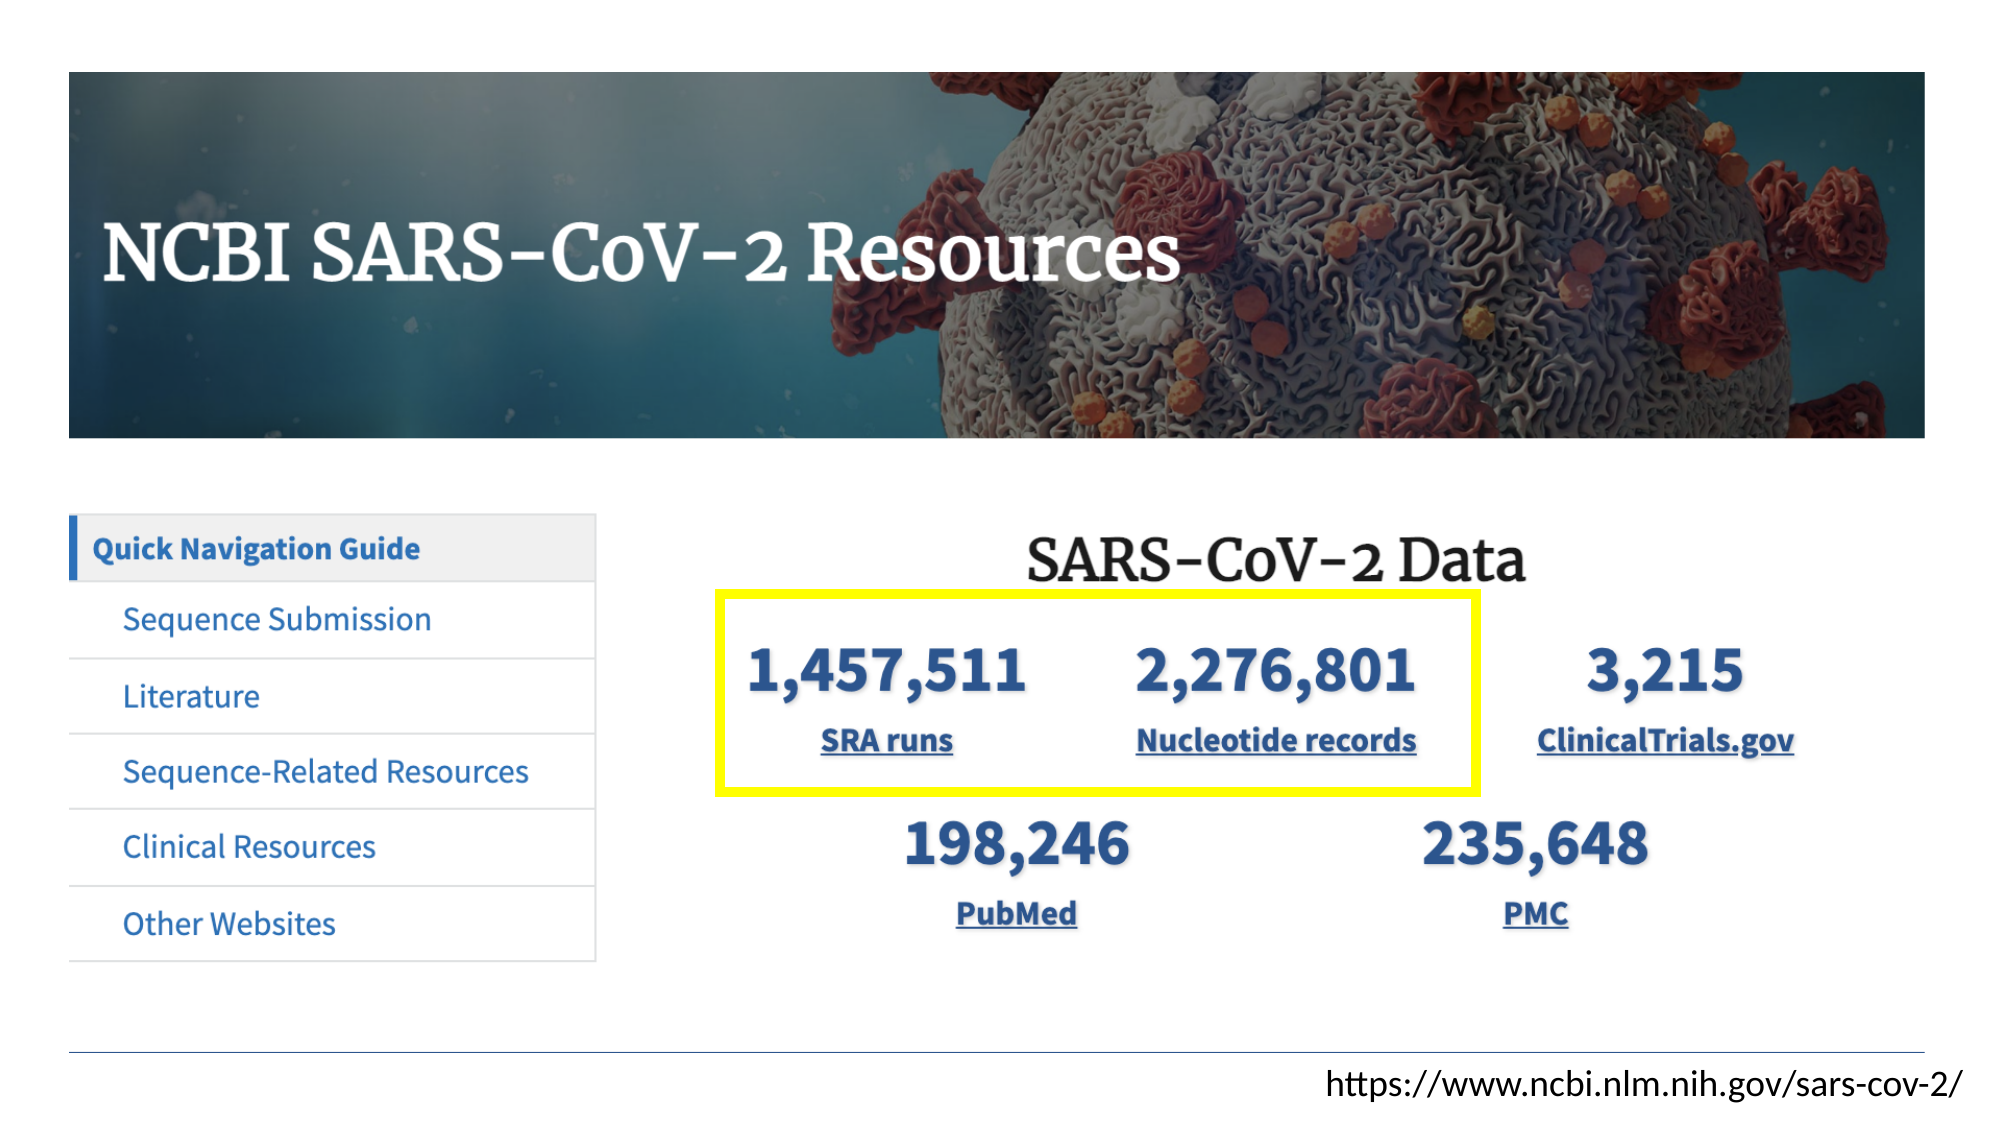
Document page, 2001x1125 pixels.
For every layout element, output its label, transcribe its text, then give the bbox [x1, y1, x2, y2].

text_box https://www.ncbi.nlm.nih.gov/sars-cov-2/ [1310, 1052, 2000, 1112]
picture [69, 72, 1931, 1053]
